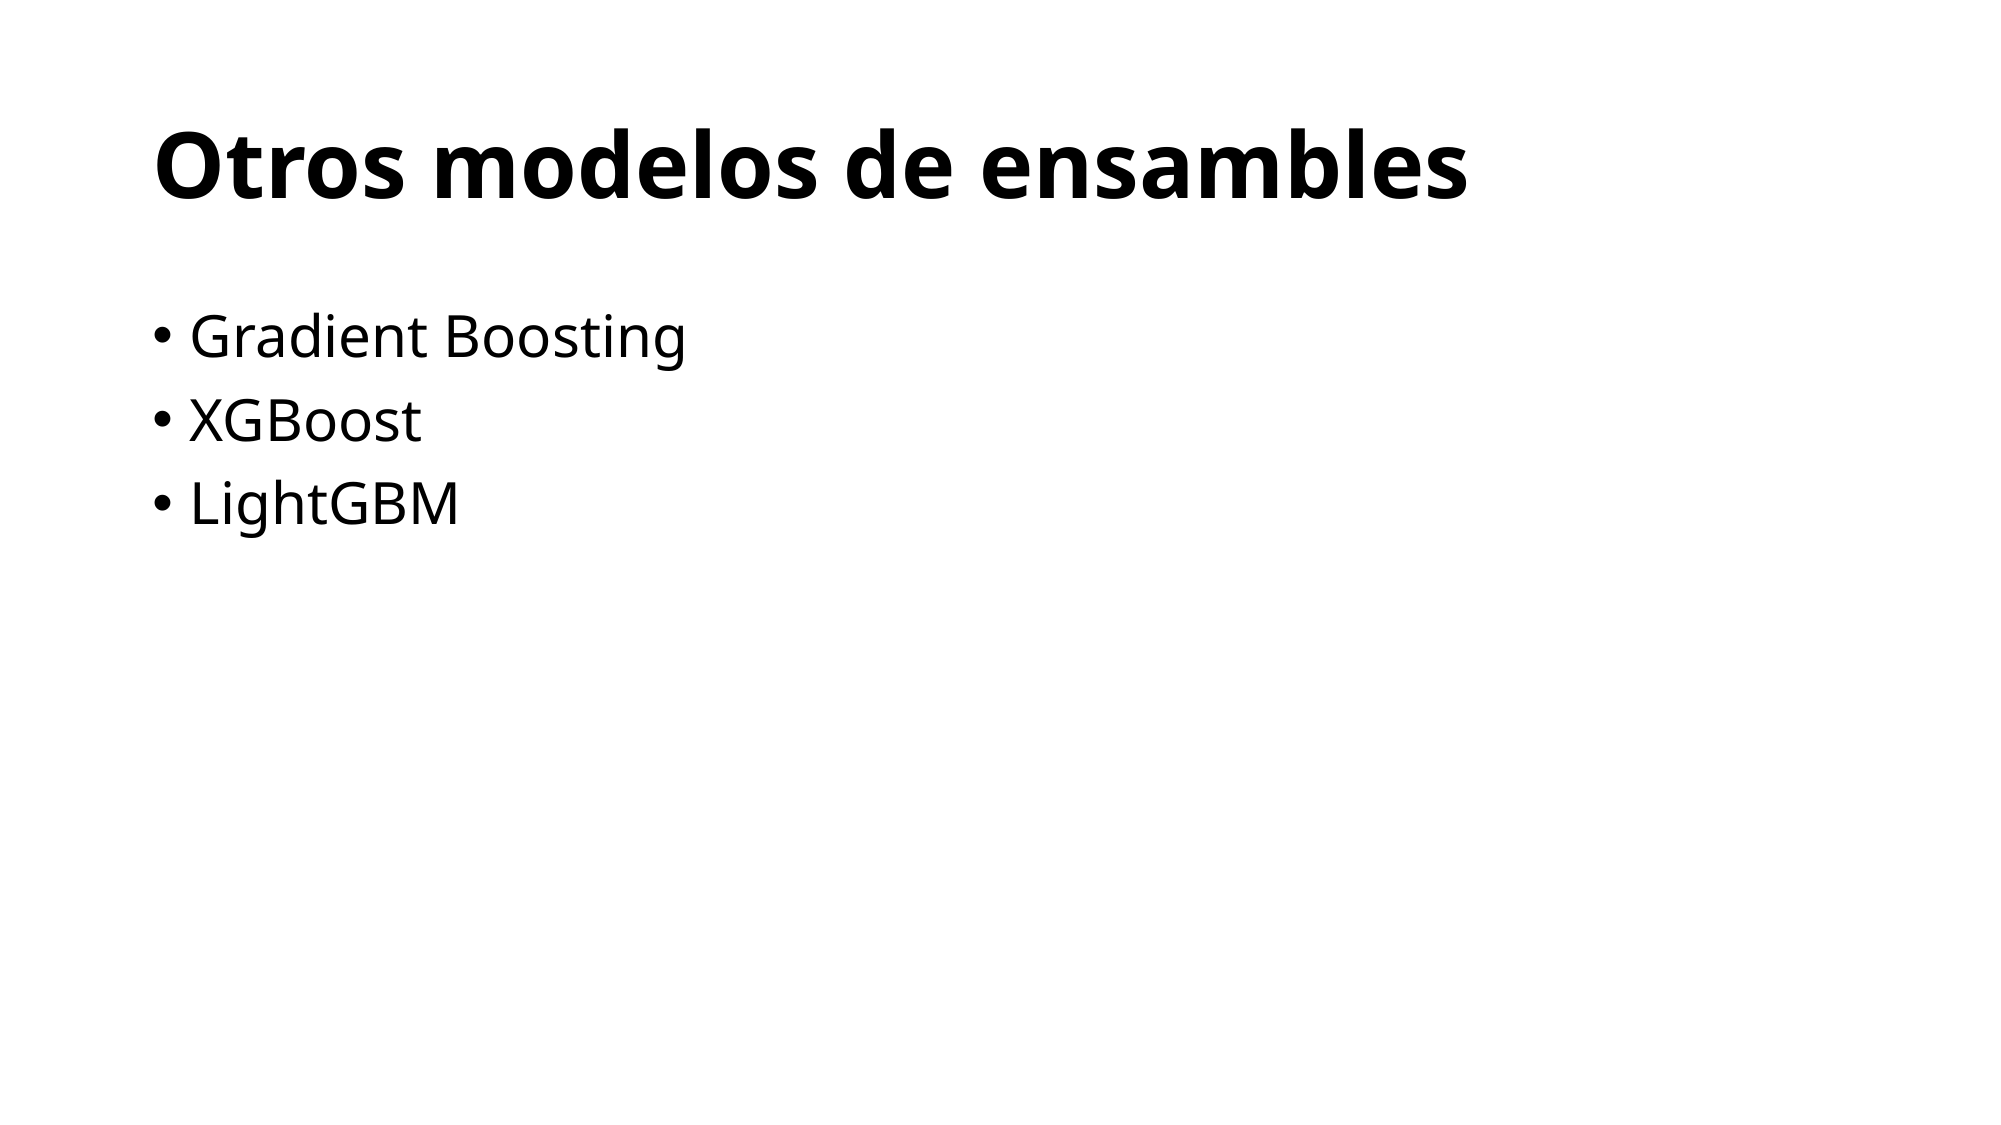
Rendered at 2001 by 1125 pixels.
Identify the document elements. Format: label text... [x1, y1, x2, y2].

title Otros modelos de ensambles [137, 59, 1863, 278]
list Gradient Boosting XGBoost LightGBM [137, 299, 1863, 1014]
